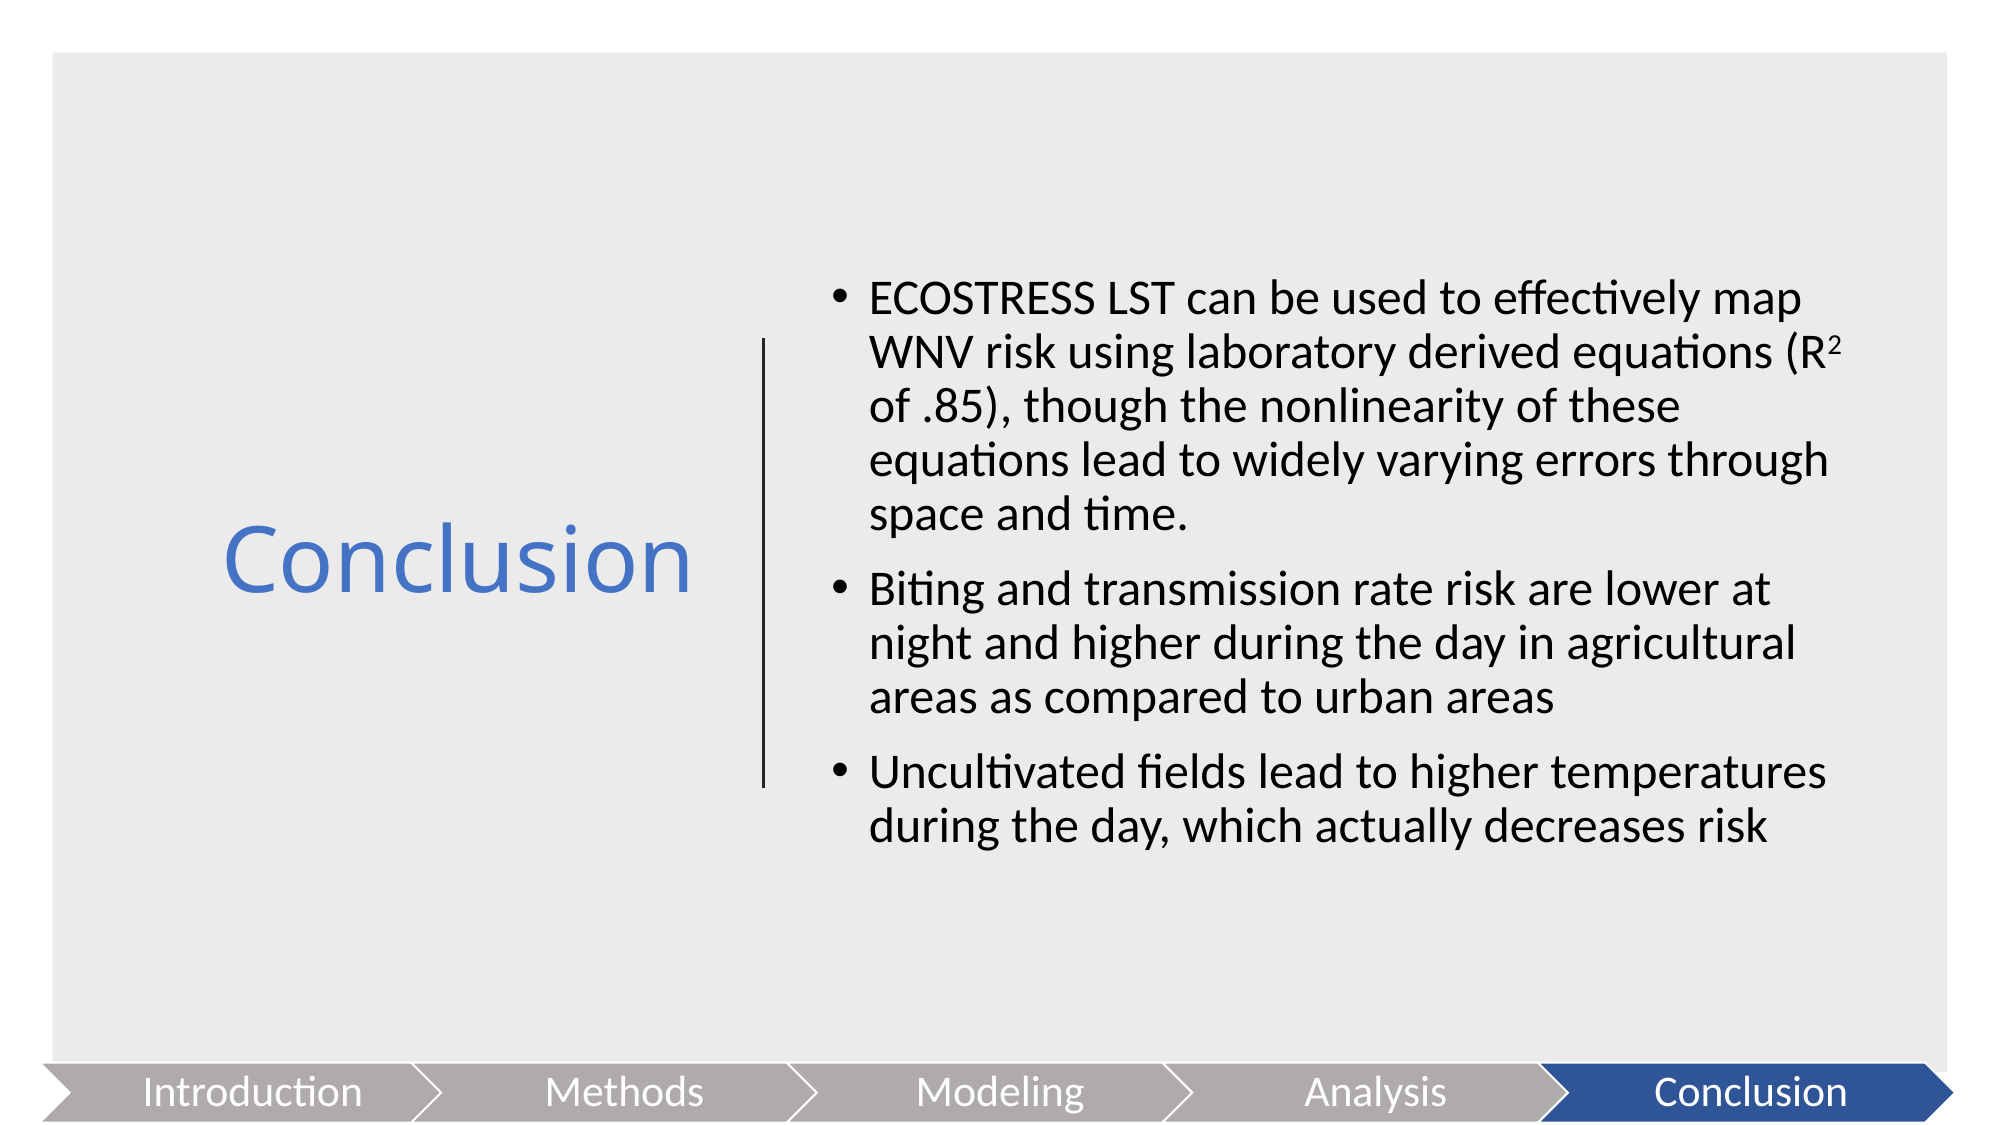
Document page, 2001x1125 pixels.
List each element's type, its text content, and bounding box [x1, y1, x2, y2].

text_box [52, 51, 1948, 561]
list ECOSTRESS LST can be used to effectively map WNV risk using laboratory derived equations (R2 of .85), though the nonlinearity of these equations lead to widely varying errors through space and time. Biting and transmission rate risk are lower at night and higher during the day in agricultural areas as compared to urban areas Uncultivated fields lead to higher temperatures during the day, which actually decreases risk [816, 158, 1863, 561]
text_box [39, 561, 1961, 1125]
title Conclusion [137, 158, 711, 561]
